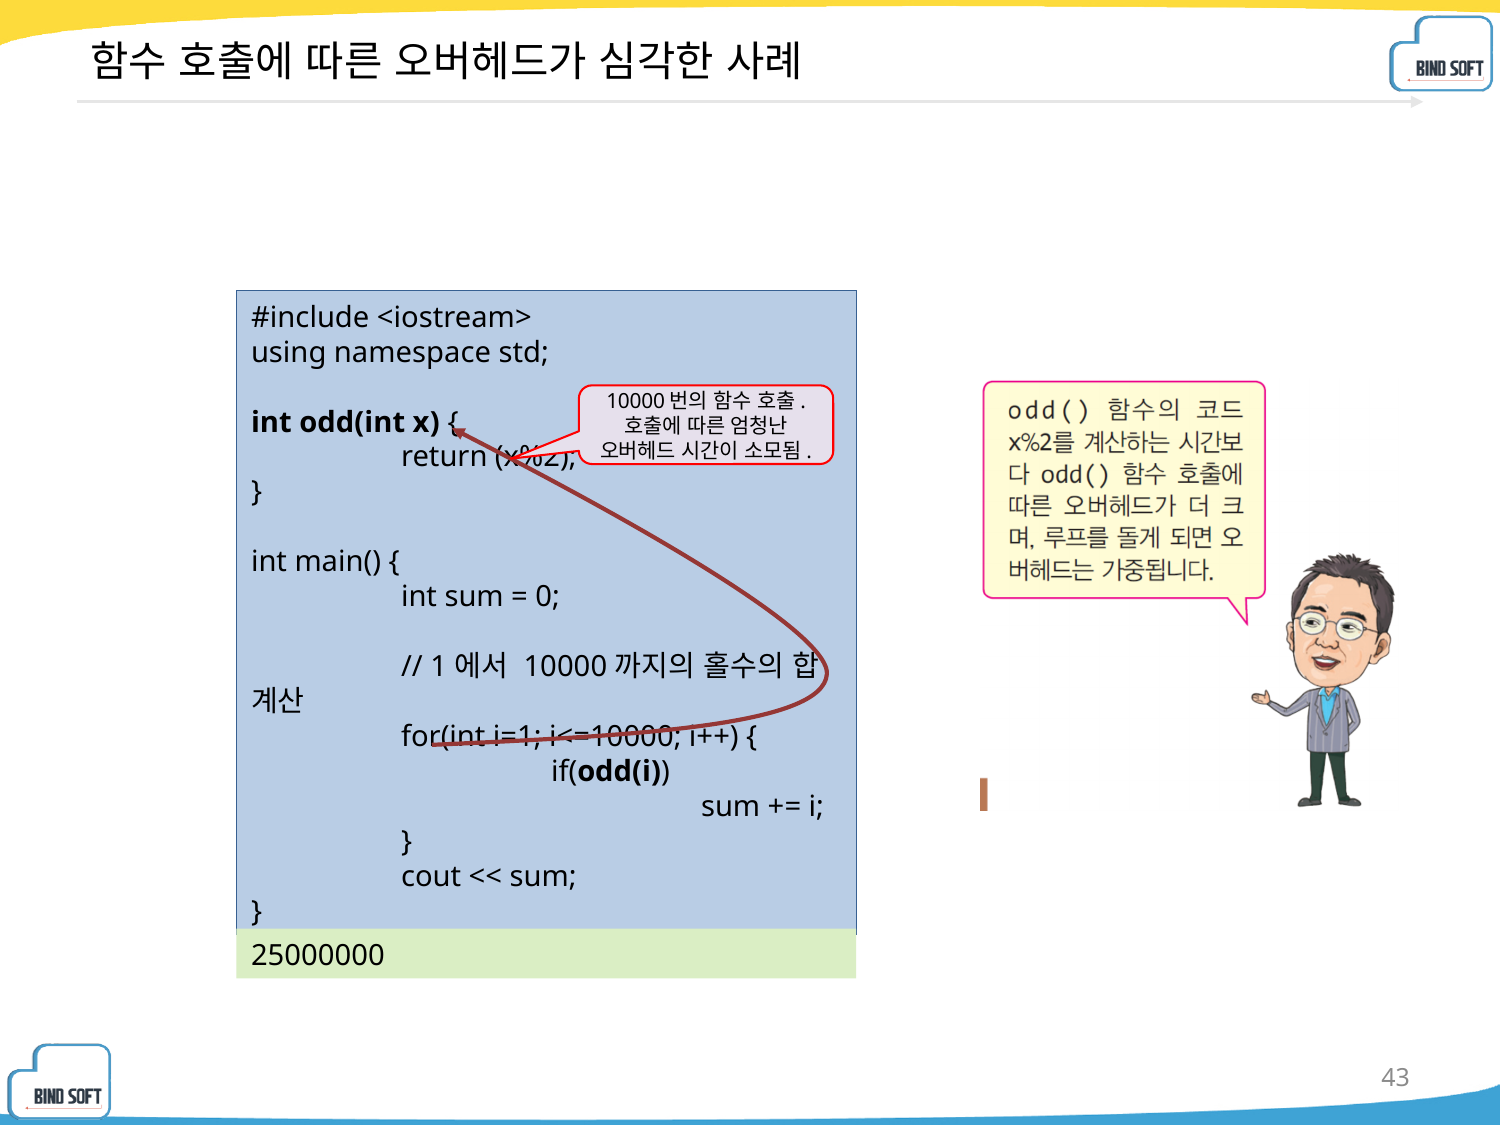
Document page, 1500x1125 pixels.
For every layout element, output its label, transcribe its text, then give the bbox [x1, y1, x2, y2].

title 함수 호출에 따른 오버헤드가 심각한 사례 [75, 11, 1425, 108]
text_box [431, 428, 829, 747]
text_box 10000번의 함수 호출. 호출에 따른 엄청난 오버헤드 시간이 소모됨. [508, 383, 836, 467]
text_box #include <iostream> using namespace std; int odd(int x) { return (x%2); } int main() { int sum = 0; // 1에서 10000까지의 홀수의 합 계산 for(int i=1; i<=10000; i++) { if(odd(i)) sum += i; } cout << sum; } [236, 290, 857, 928]
picture [0, 0, 1500, 96]
text_box 25000000 [236, 928, 857, 979]
picture [0, 1003, 1500, 1125]
slide_number 43 [1074, 1054, 1425, 1103]
picture [980, 378, 1399, 811]
